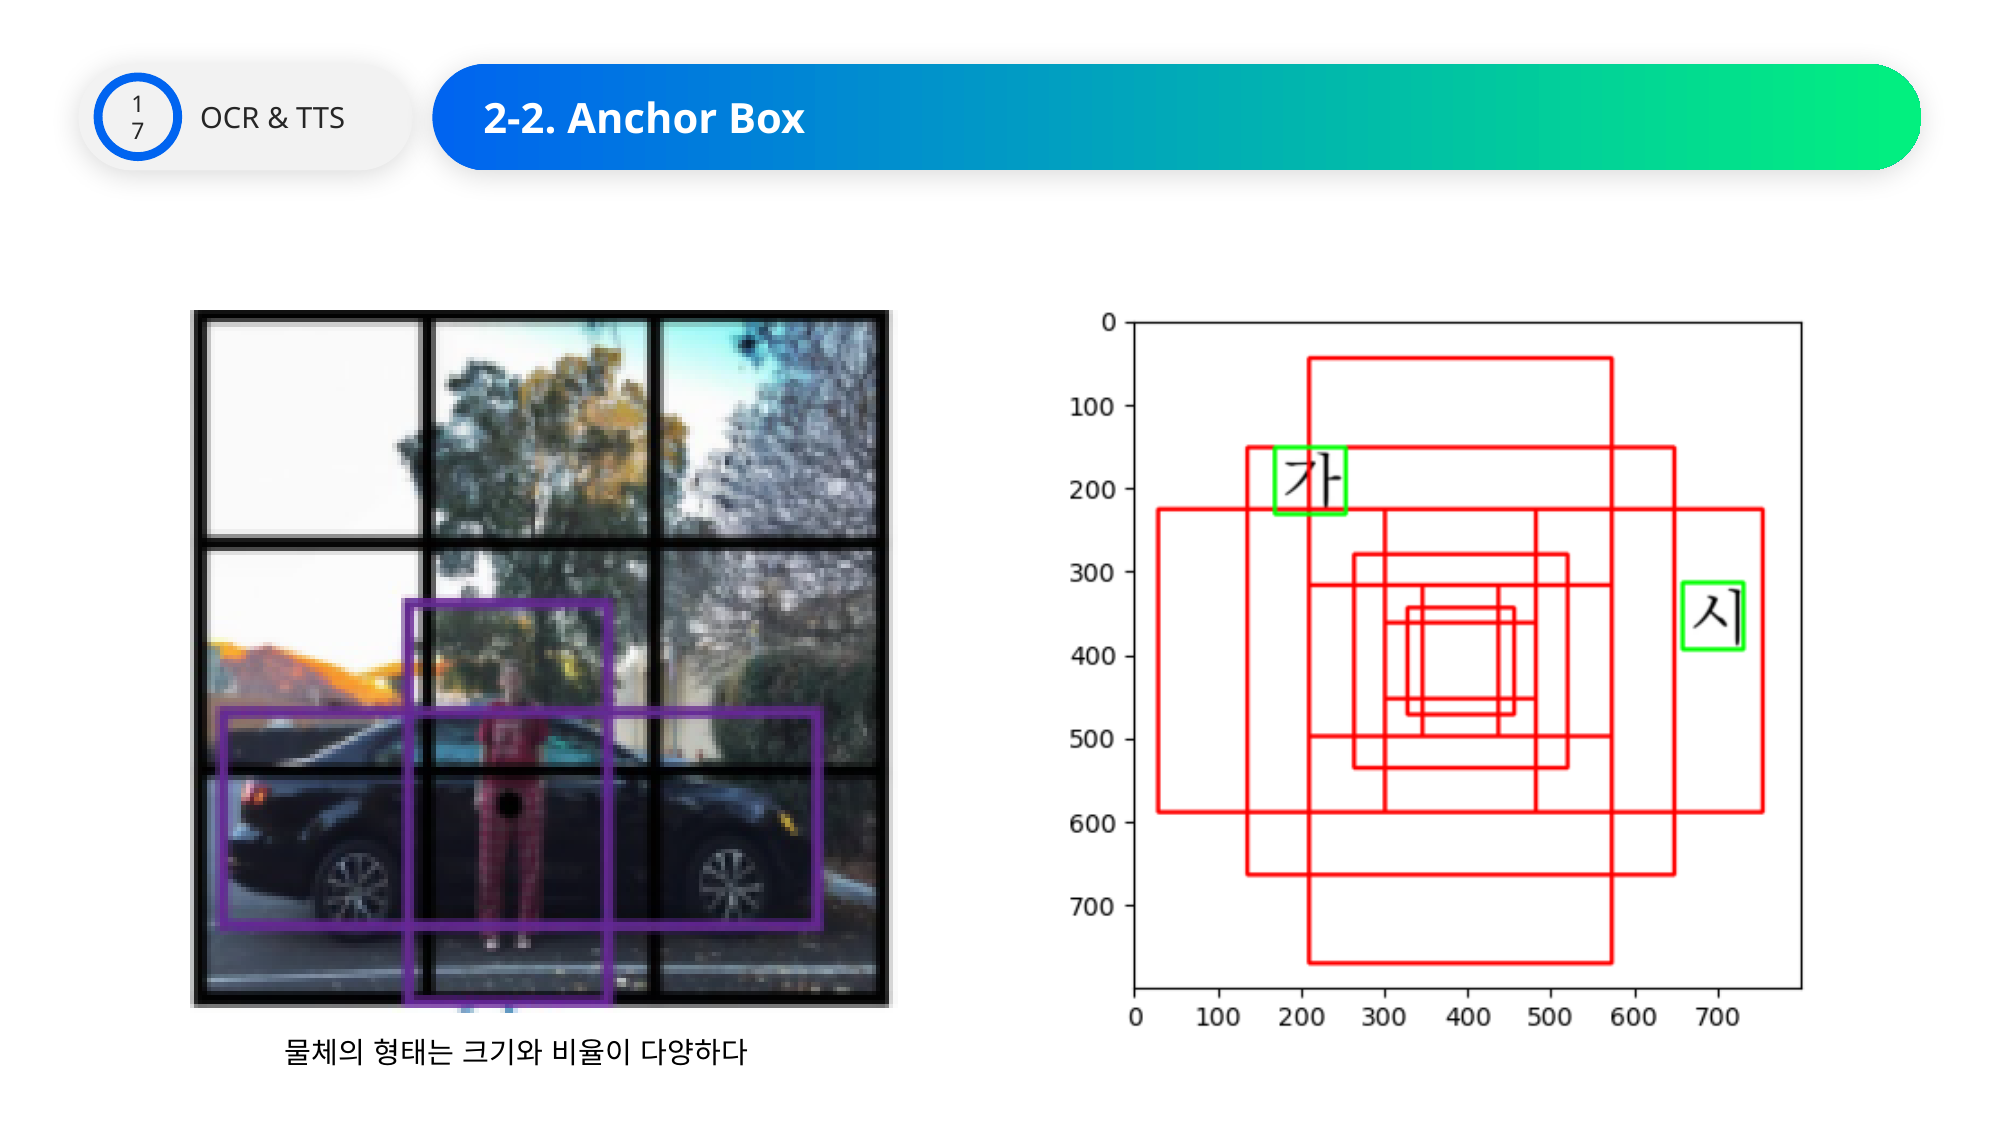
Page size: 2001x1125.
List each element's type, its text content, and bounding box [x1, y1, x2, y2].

text_box 물체의 형태는 크기와 비율이 다양하다 [230, 1021, 803, 1085]
picture [1041, 288, 1849, 1056]
text_box OCR & TTS [78, 64, 413, 171]
text_box 17 [98, 76, 178, 157]
text_box 2-2. Anchor Box [432, 64, 1922, 171]
picture [190, 309, 898, 1013]
